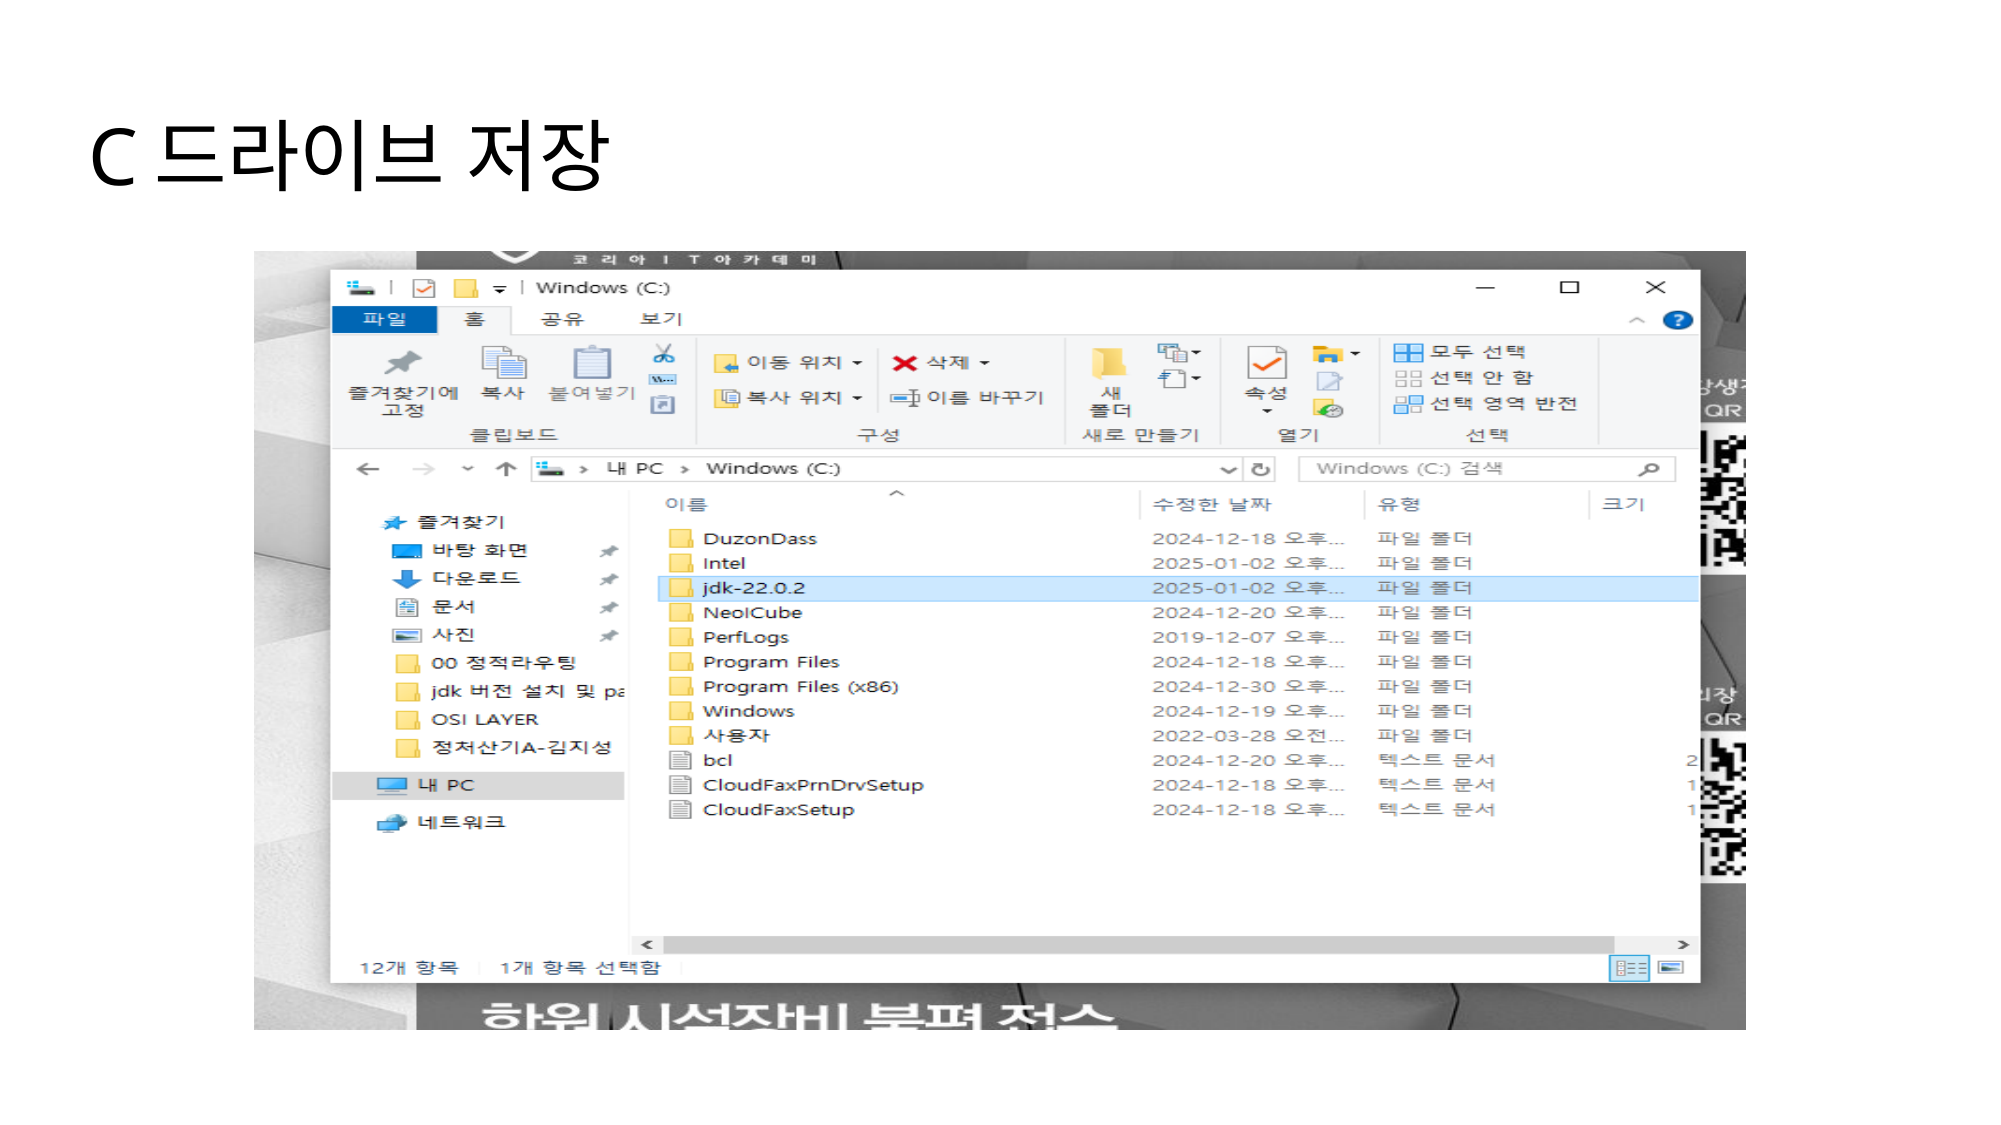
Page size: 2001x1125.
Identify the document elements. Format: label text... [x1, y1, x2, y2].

picture [254, 251, 1746, 1030]
title C드라이브 저장 [68, 97, 1932, 223]
